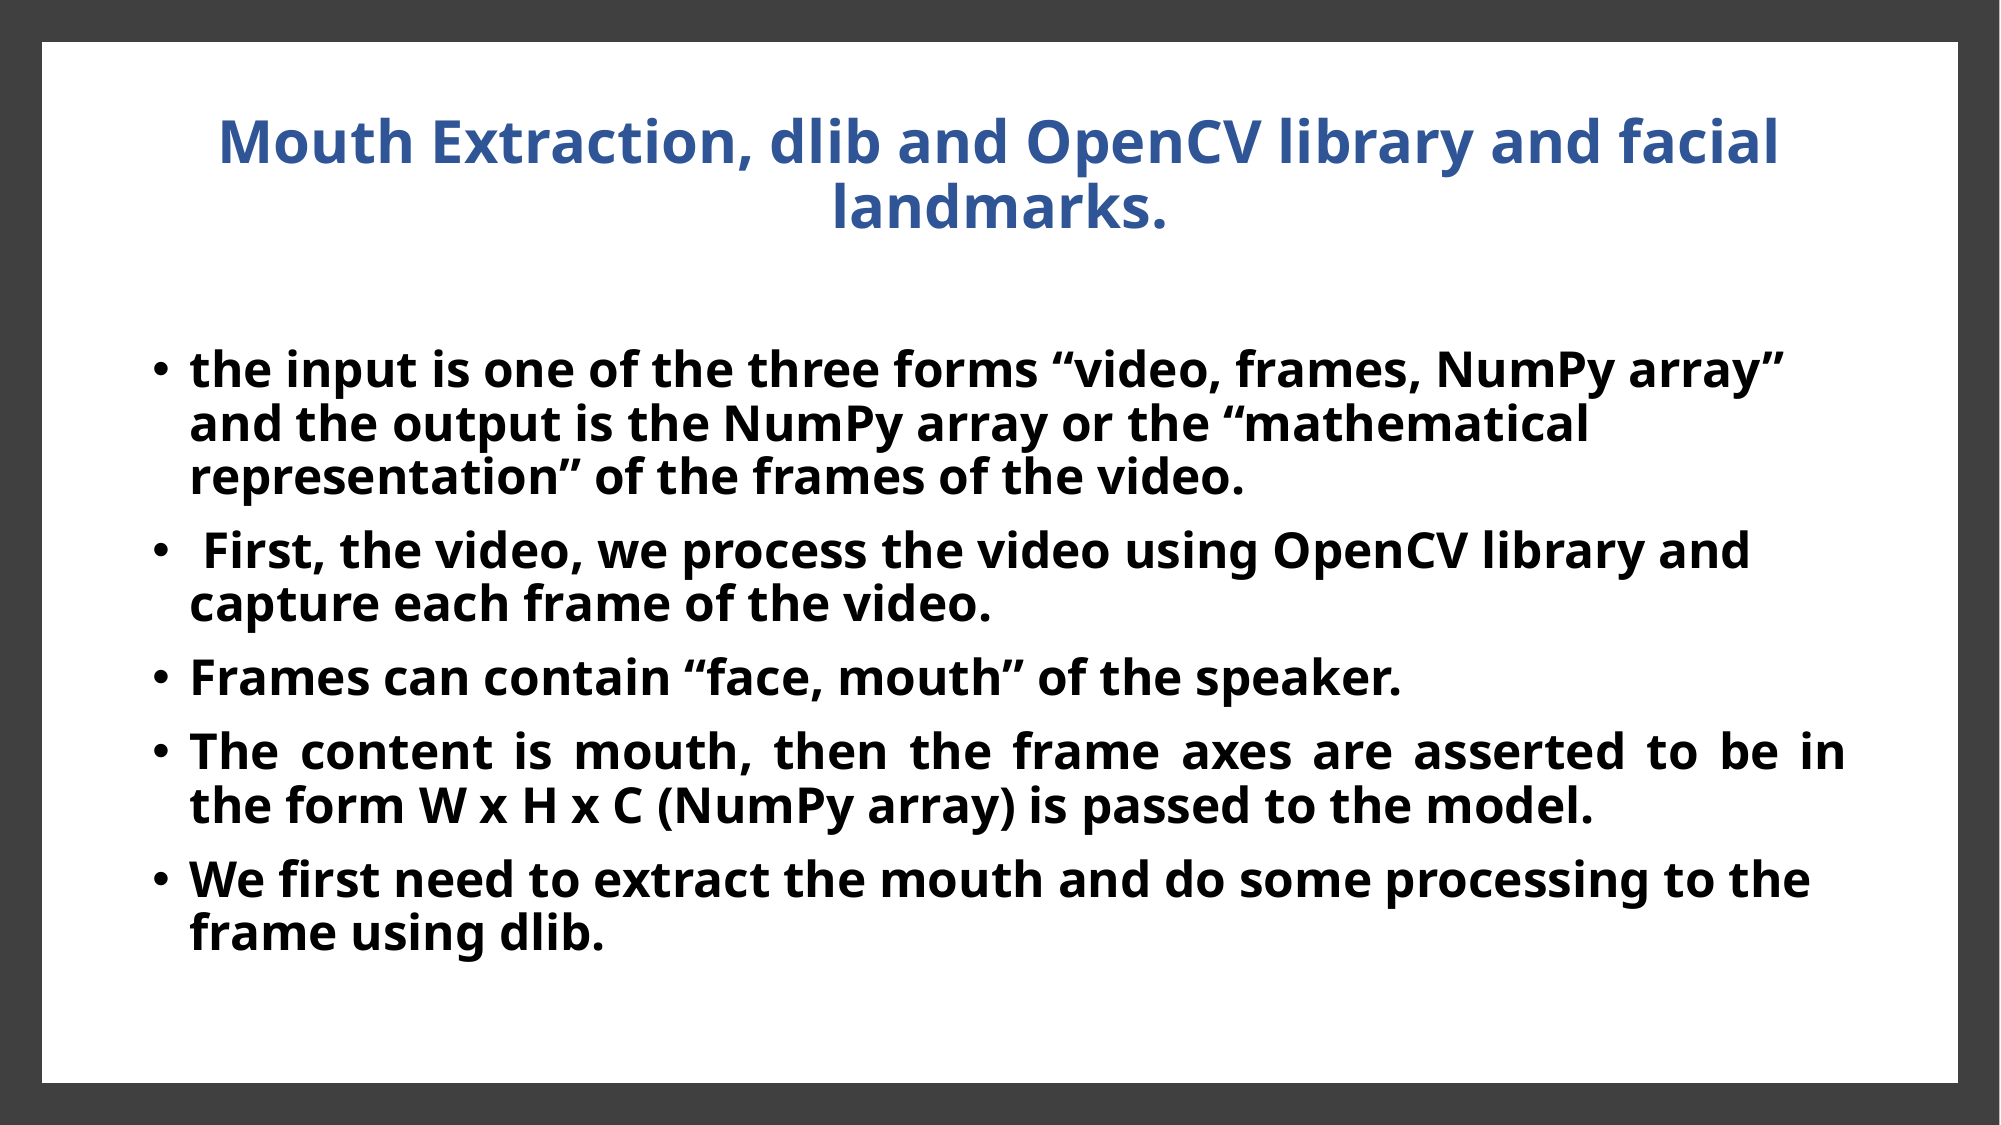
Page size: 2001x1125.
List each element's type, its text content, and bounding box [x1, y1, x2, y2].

text_box [52, 51, 1948, 1073]
title Mouth Extraction, dlib and OpenCV library and facial landmarks. [137, 103, 1863, 322]
list the input is one of the three forms “video, frames, NumPy array” and the output is the NumPy array or the “mathematical representation” of the frames of the video. First, the video, we process the video using OpenCV library and capture each frame of the video. Frames can contain “face, mouth” of the speaker. The content is mouth, then the frame axes are asserted to be in the form W x H x C (NumPy array) is passed to the model. We first need to extract the mouth and do some processing to the frame using dlib. [137, 337, 1863, 973]
text_box [0, 0, 2000, 1125]
